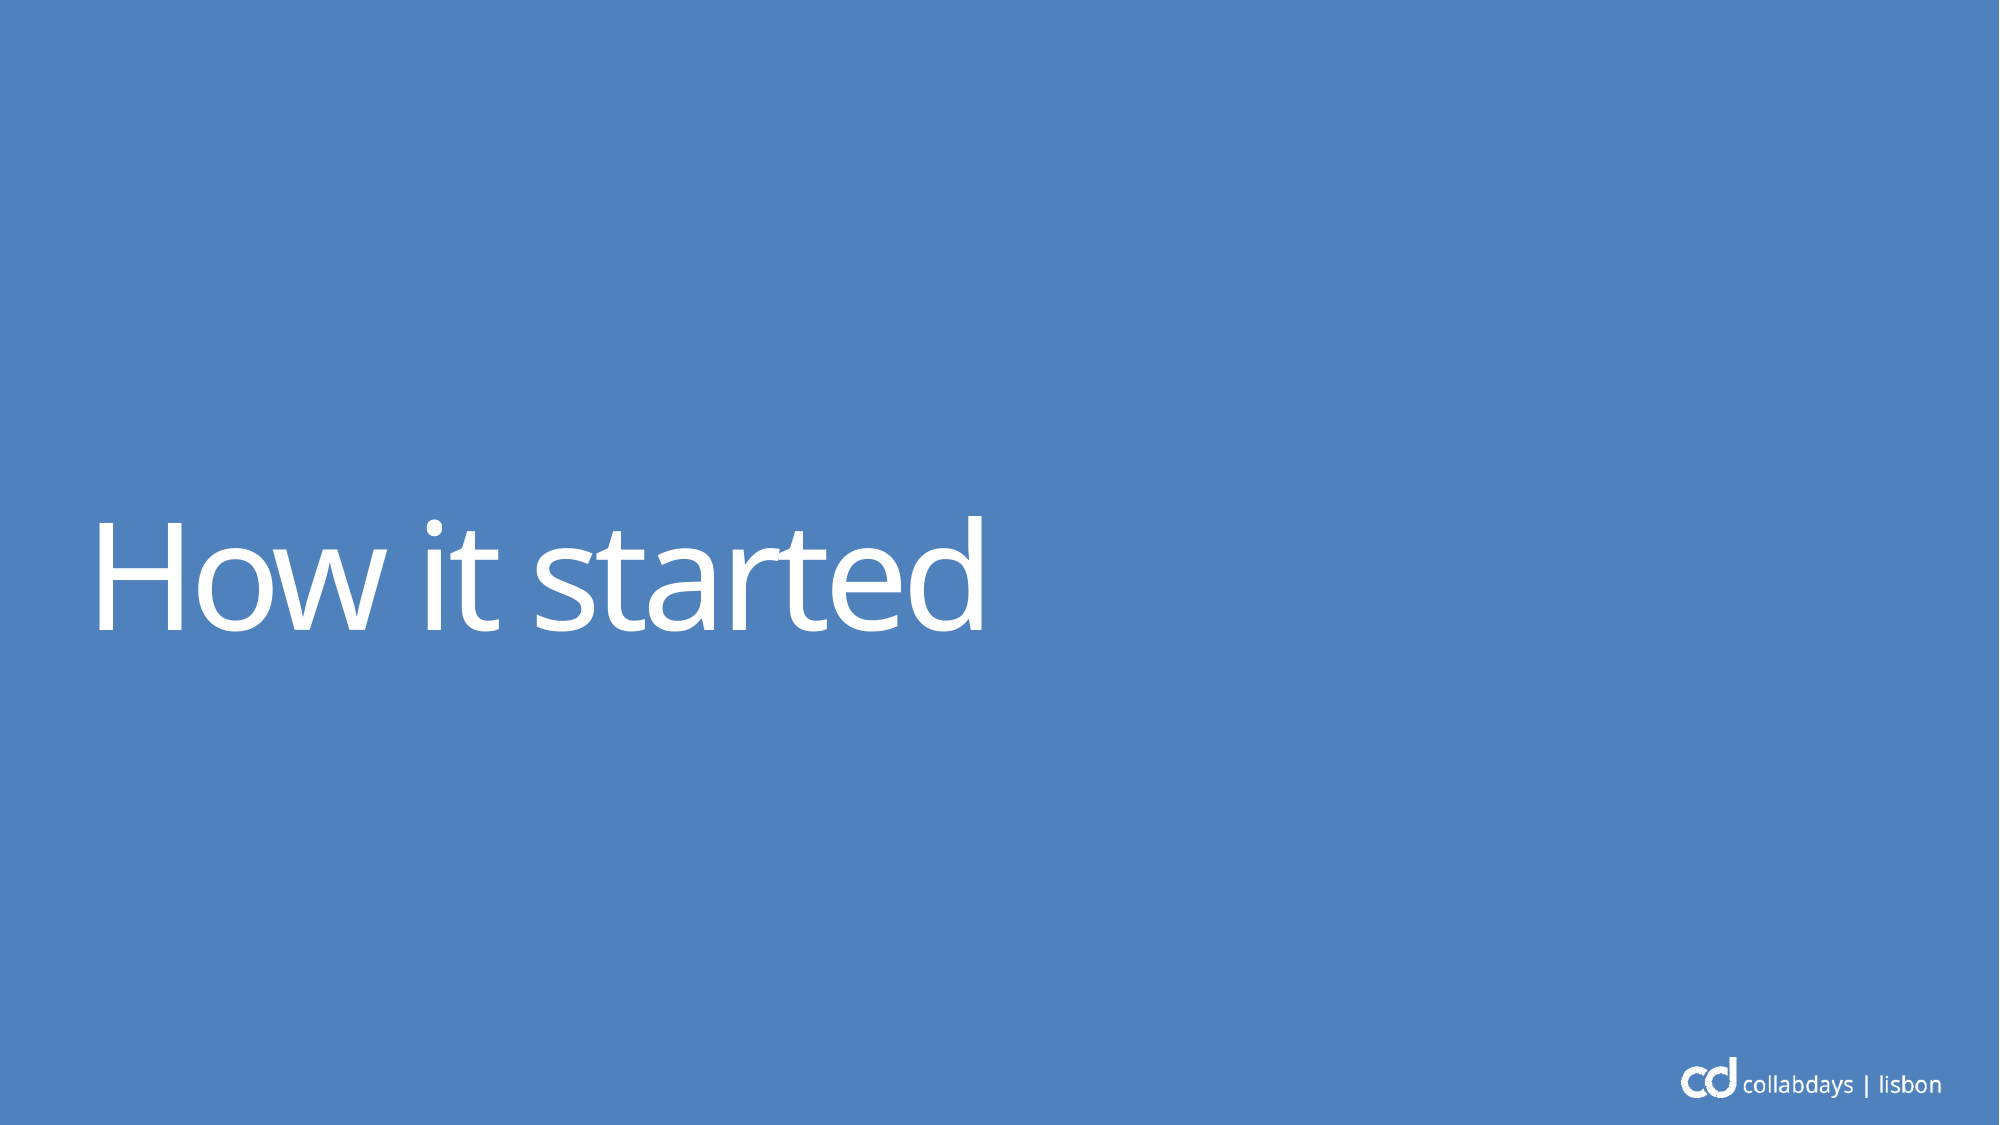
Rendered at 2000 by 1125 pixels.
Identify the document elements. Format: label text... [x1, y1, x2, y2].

picture [1681, 1057, 1941, 1098]
title How it started [85, 462, 1914, 663]
